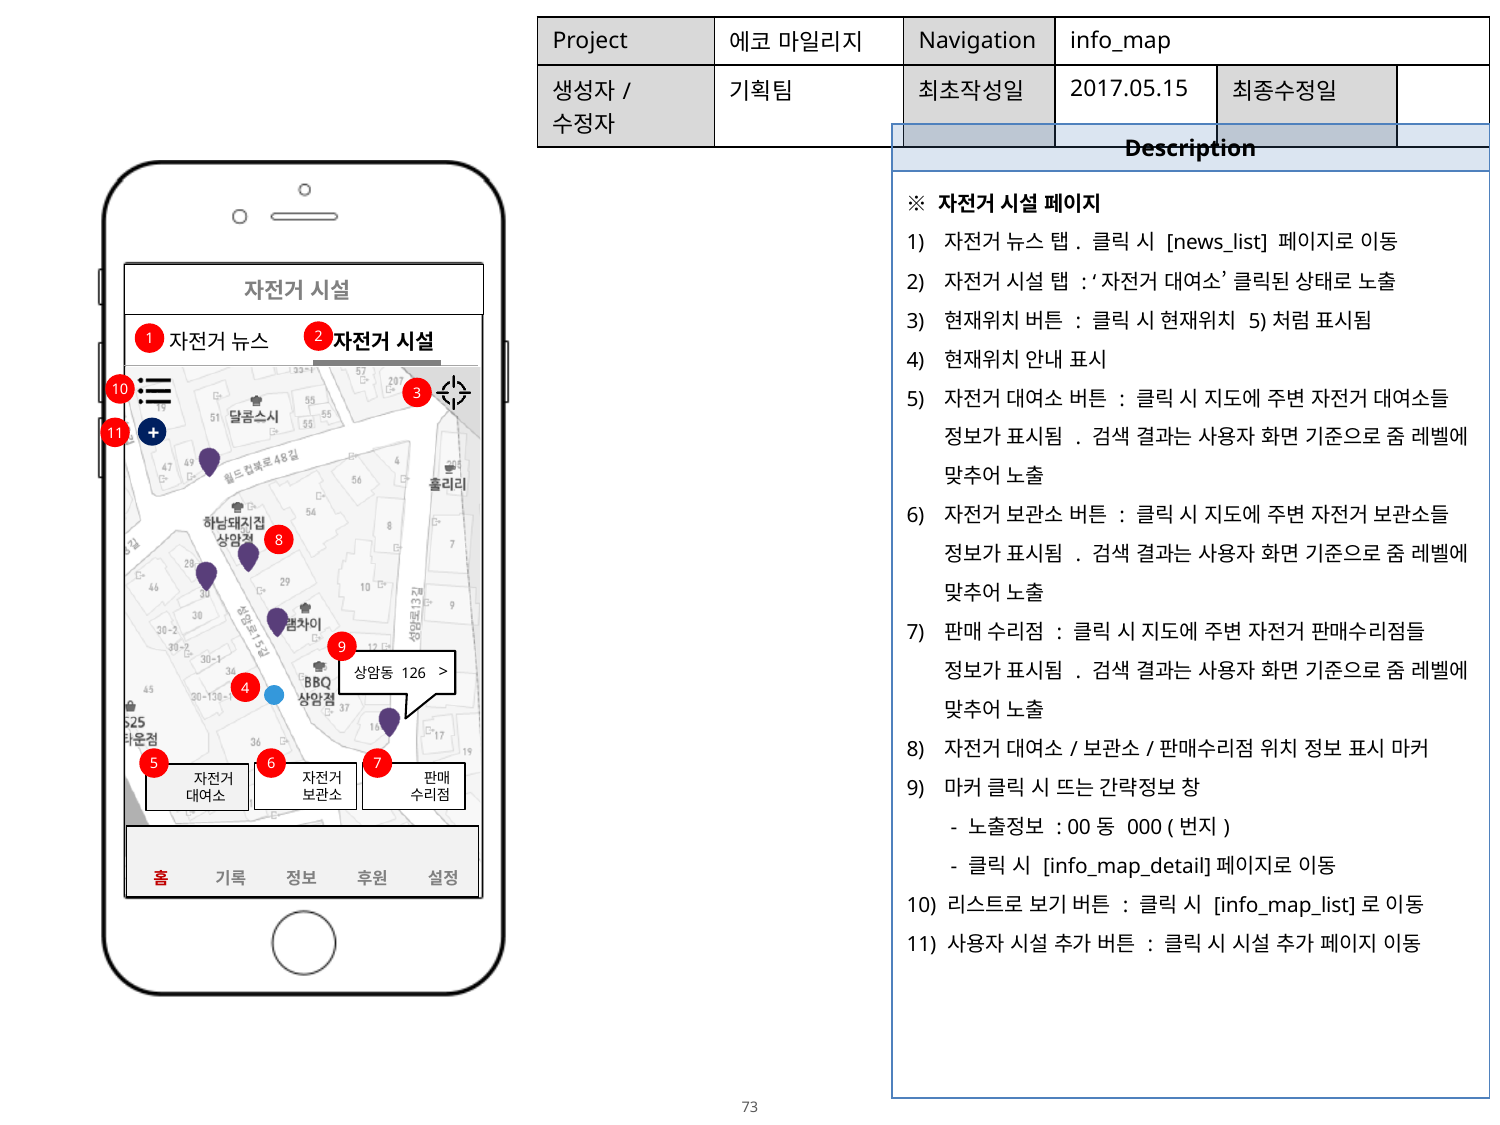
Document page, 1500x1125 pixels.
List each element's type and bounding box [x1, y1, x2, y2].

table_header [904, 18, 1054, 64]
table_header [715, 18, 903, 64]
table_cell [1218, 66, 1396, 123]
text_box [122, 262, 486, 316]
table_cell [1398, 66, 1489, 123]
table_cell [904, 66, 1054, 123]
table_header [893, 125, 1489, 170]
table_cell [893, 172, 1489, 1097]
table_cell [715, 66, 903, 146]
text_box [98, 415, 125, 450]
table_cell [1056, 66, 1216, 123]
picture [76, 160, 523, 1000]
text_box [123, 319, 479, 367]
text_box [103, 372, 125, 406]
table_header [1056, 18, 1489, 64]
table_cell [538, 66, 714, 146]
table_header [538, 18, 714, 64]
